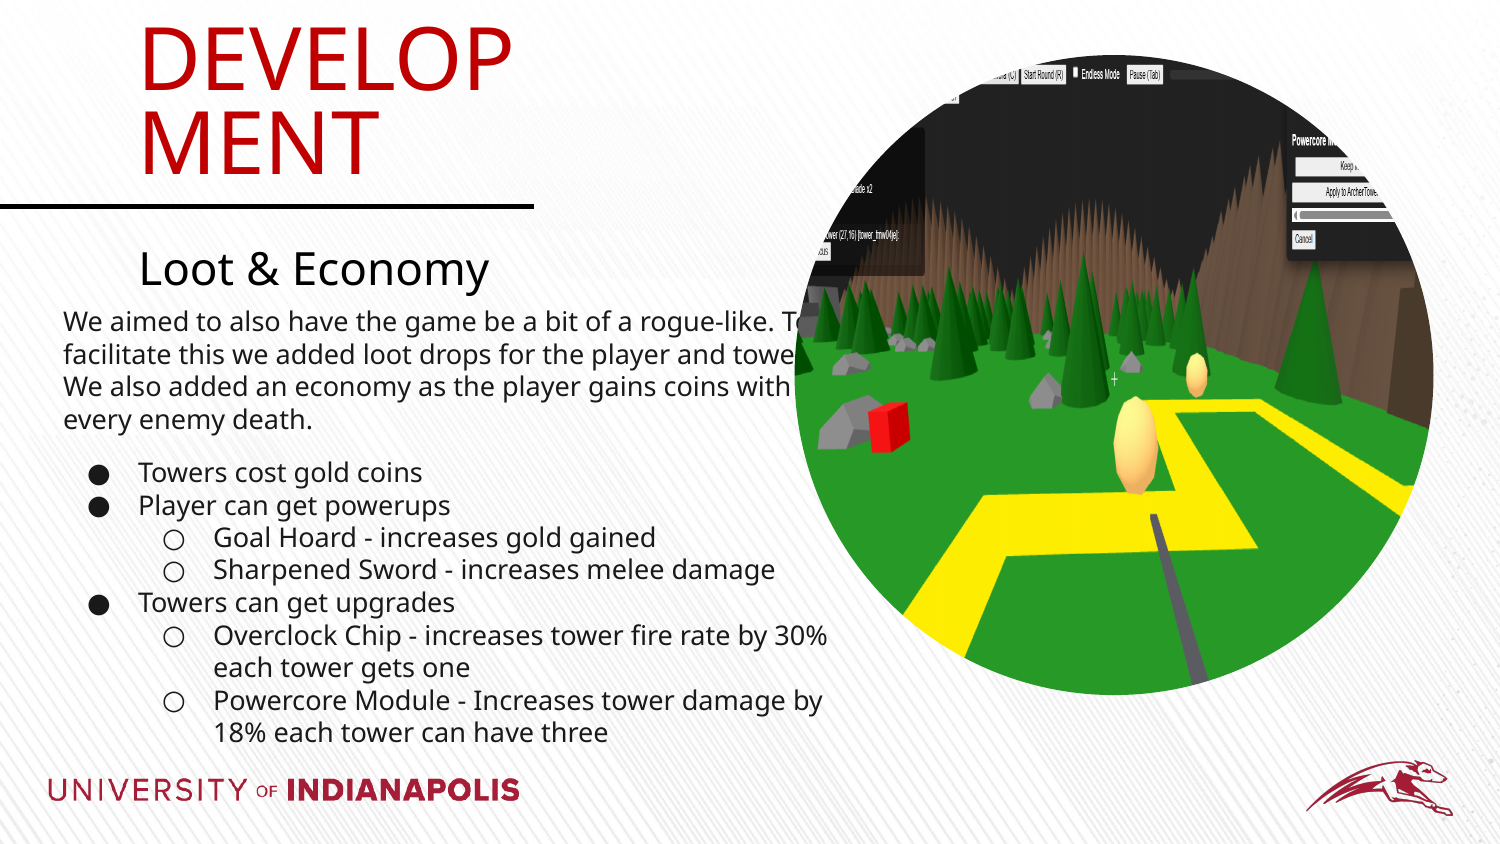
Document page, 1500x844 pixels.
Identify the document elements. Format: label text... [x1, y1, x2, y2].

text_box DEVELOPMENT [122, 85, 598, 207]
text_box Loot & Economy [123, 224, 597, 289]
text_box We aimed to also have the game be a bit of a rogue-like. To facilitate this we added loot drops for the player and towers. We also added an economy as the player gains coins with every enemy death. Towers cost gold coins Player can get powerups Goal Hoard - increases gold gained Sharpened Sword - increases melee damage Towers can get upgrades Overclock Chip - increases tower fire rate by 30% each tower gets one Powercore Module - Increases tower damage by 18% each tower can have three [48, 289, 846, 761]
picture [0, 0, 1500, 844]
